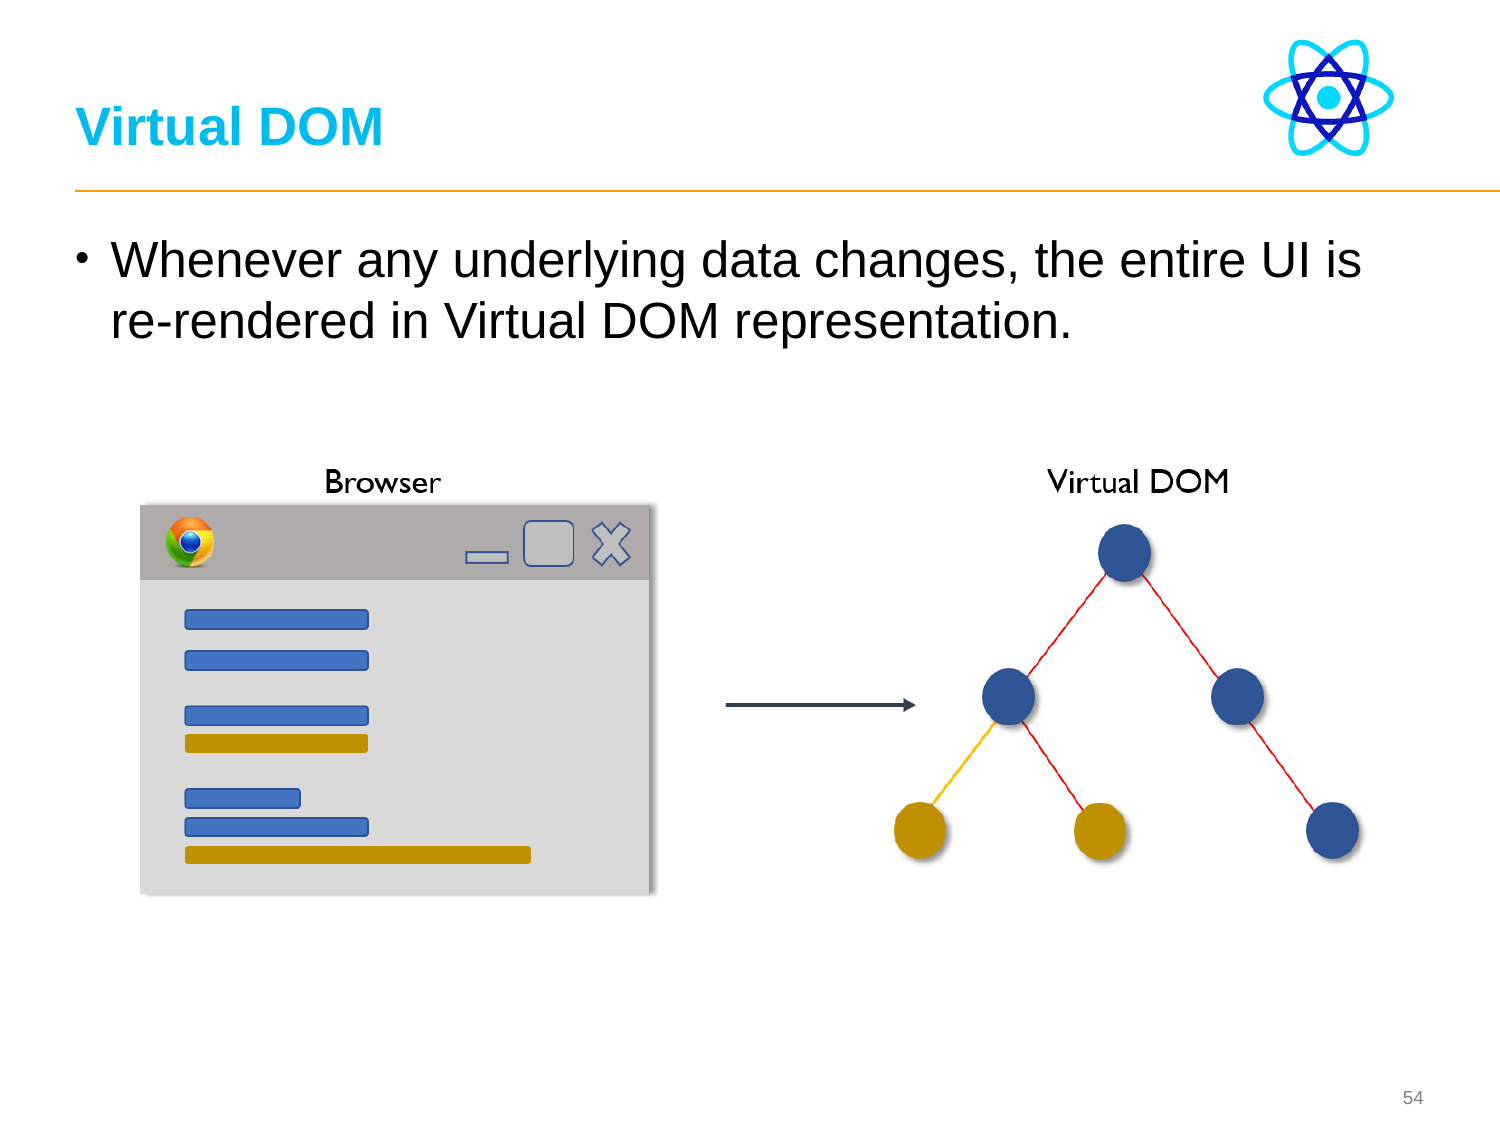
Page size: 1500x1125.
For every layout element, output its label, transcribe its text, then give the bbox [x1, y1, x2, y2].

title Virtual DOM [75, 27, 1422, 157]
picture [137, 449, 1370, 902]
list Whenever any underlying data changes, the entire UI is re-rendered in Virtual DOM representation. [75, 226, 1425, 350]
